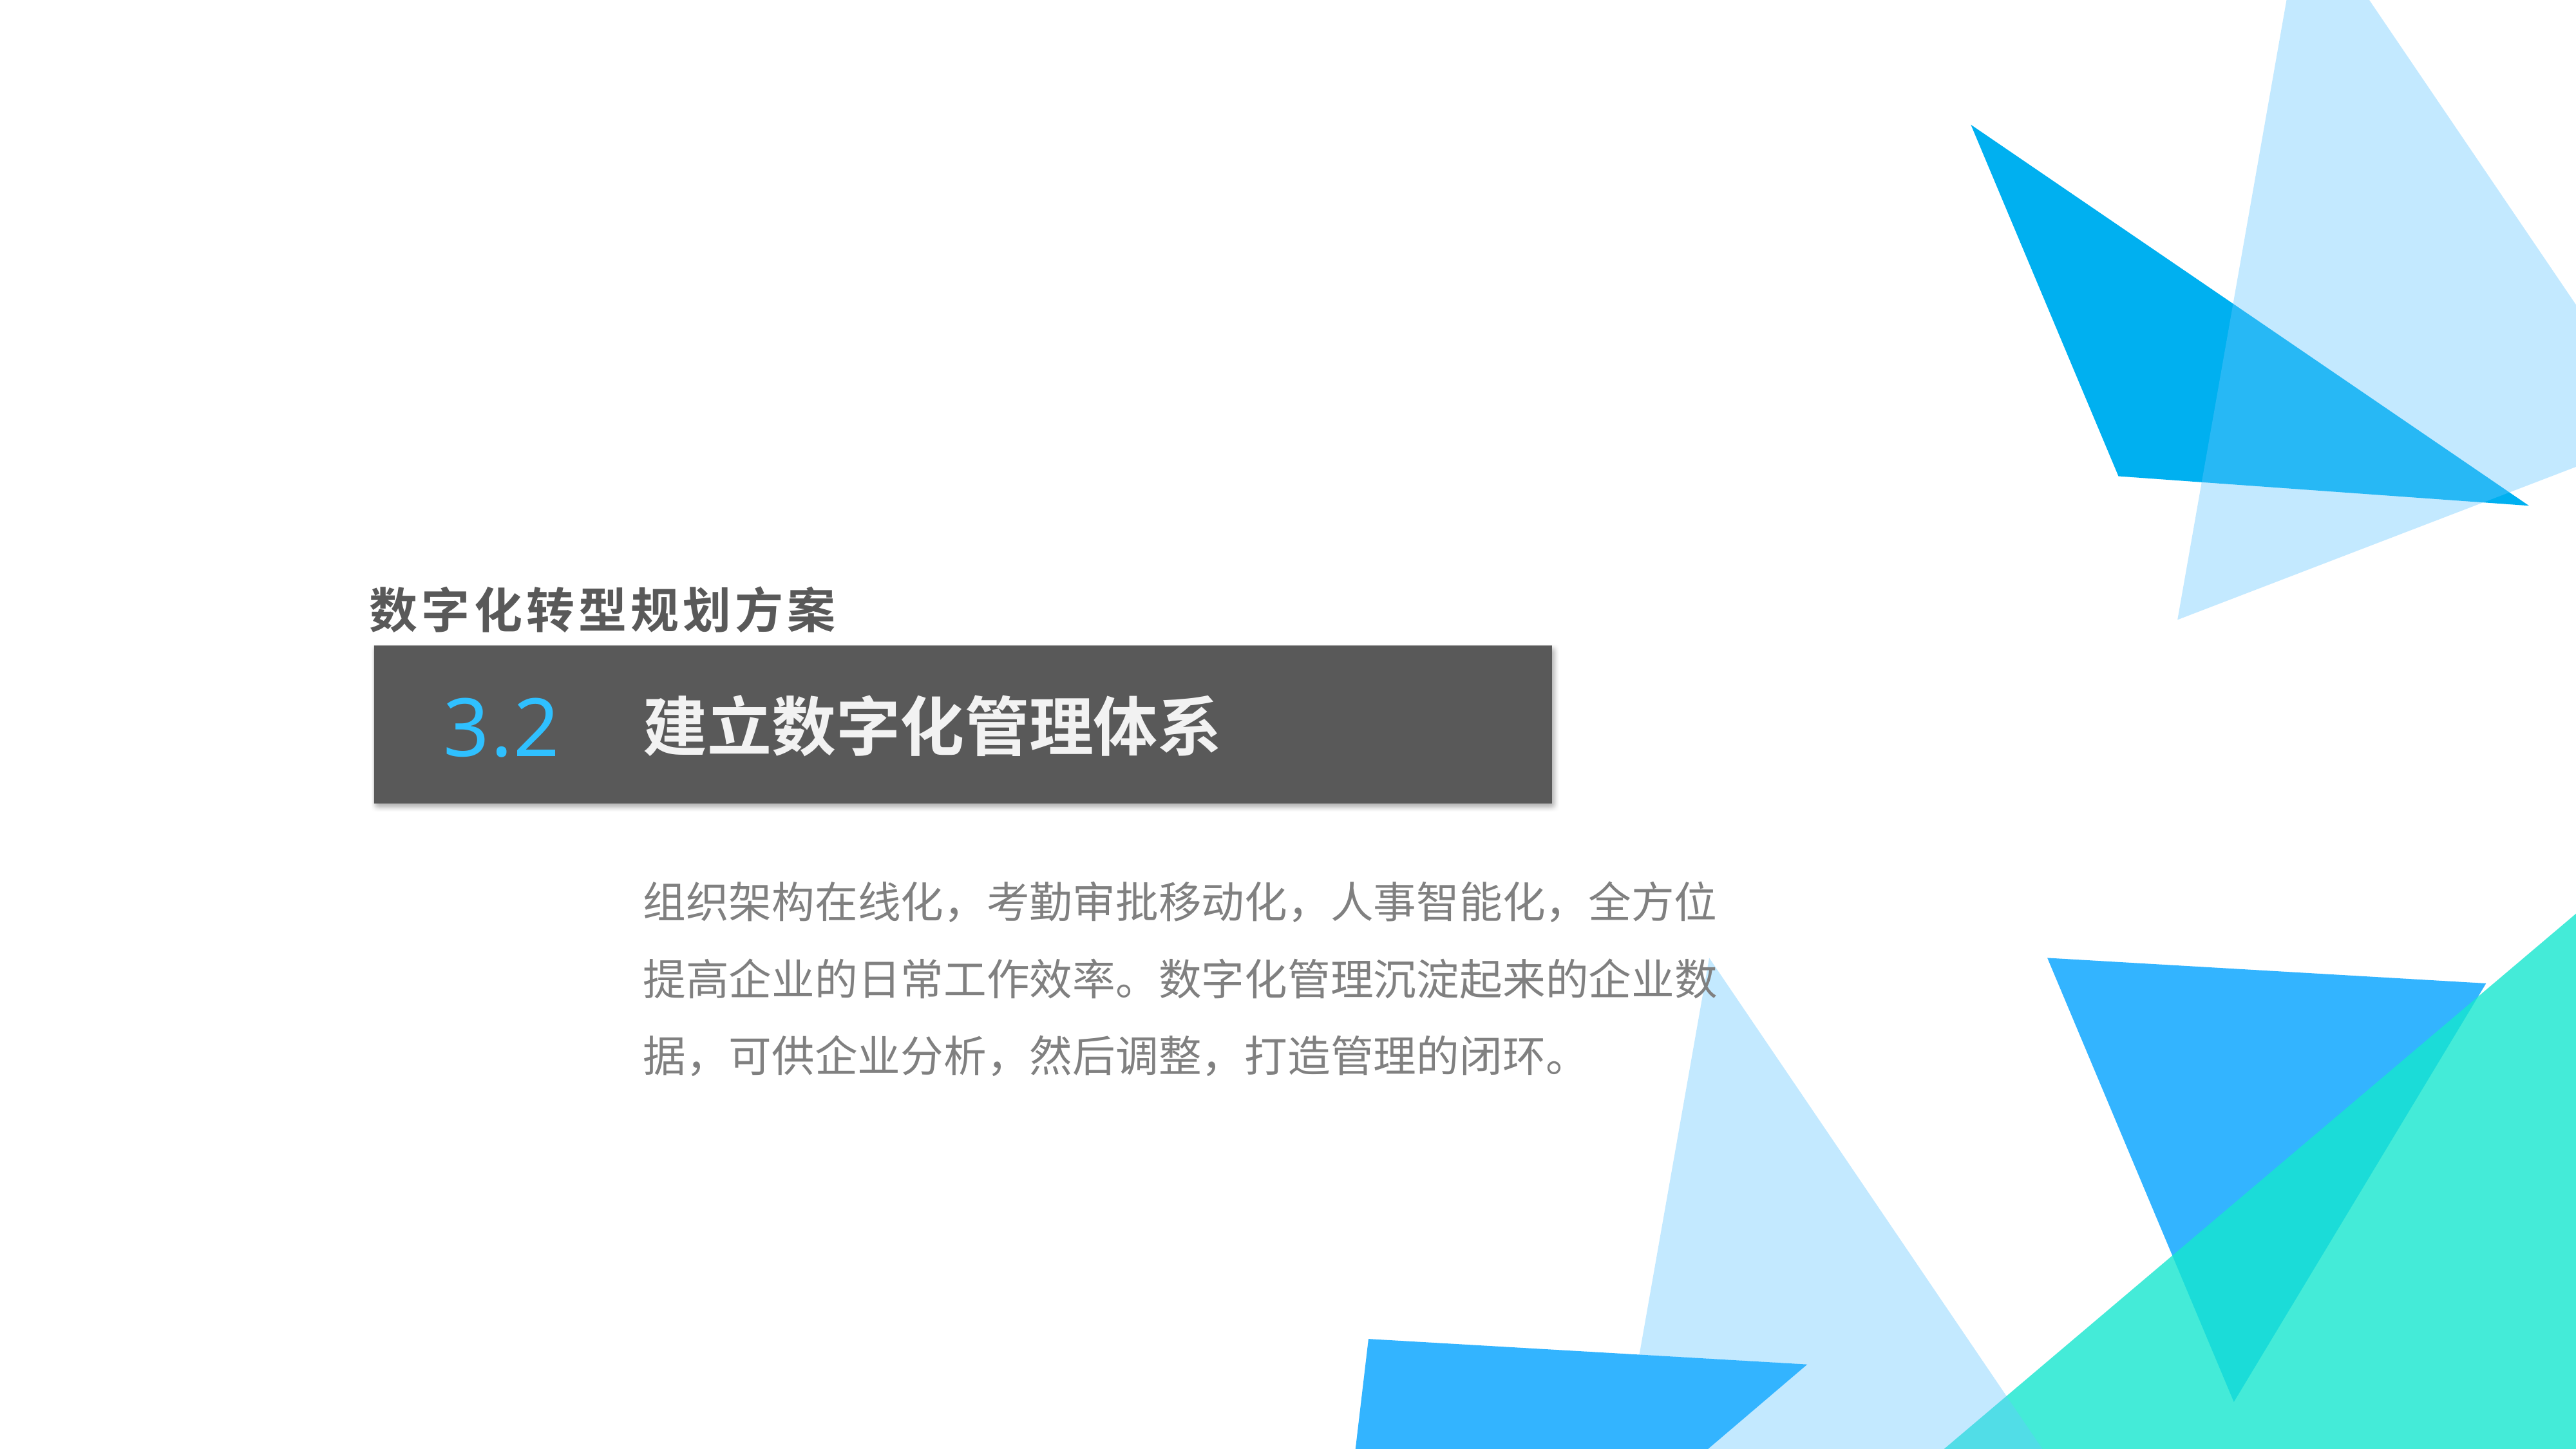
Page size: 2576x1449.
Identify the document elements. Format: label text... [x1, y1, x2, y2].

title 建立数字化管理体系 [635, 685, 1252, 764]
list 组织架构在线化，考勤审批移动化，人事智能化，全方位提高企业的日常工作效率。数字化管理沉淀起来的企业数据，可供企业分析，然后调整，打造管理的闭环。 [635, 841, 1762, 1083]
text_box [373, 646, 1553, 805]
text_box 数字化转型规划方案 [362, 456, 1616, 646]
text_box 3.2 [429, 670, 574, 777]
